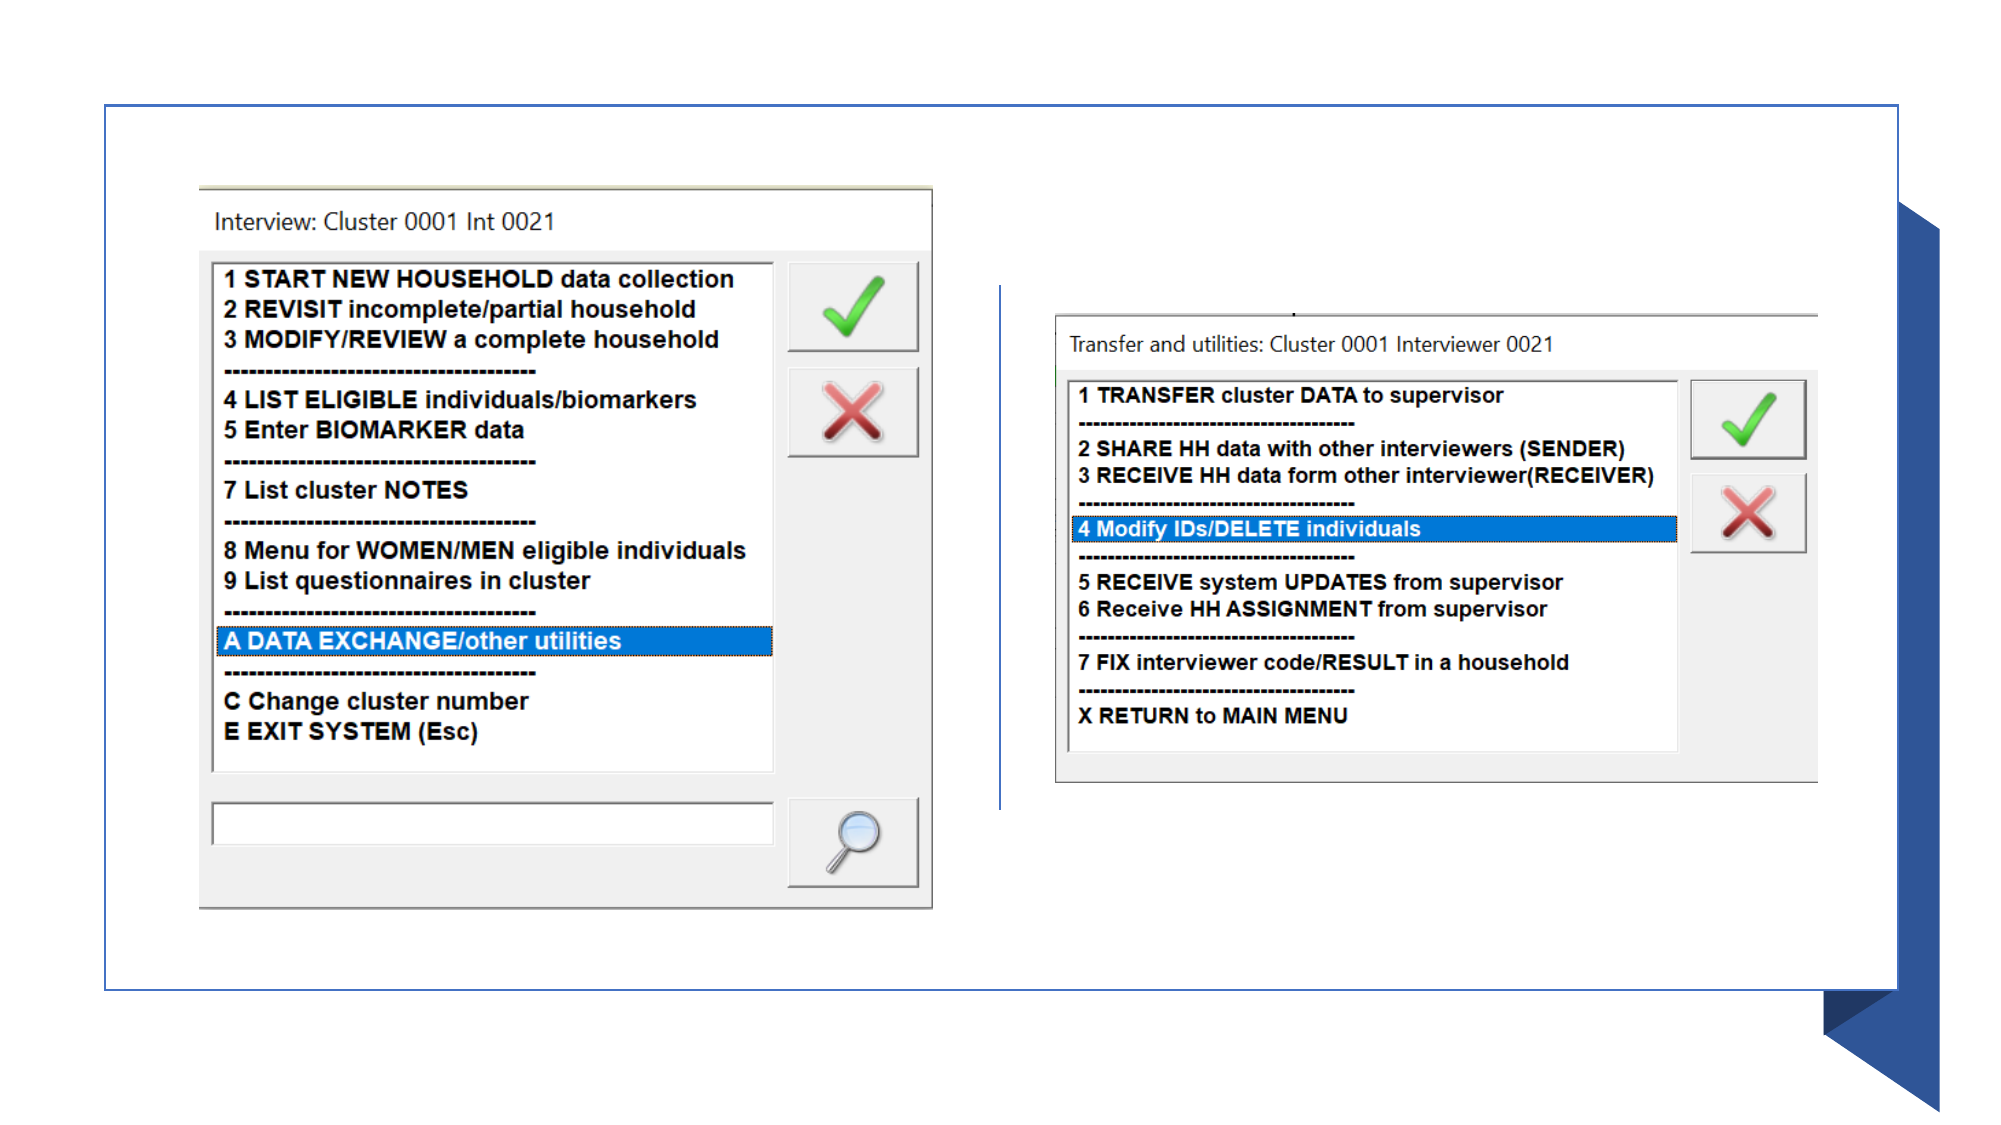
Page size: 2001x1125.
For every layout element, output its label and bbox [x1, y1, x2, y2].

text_box [1823, 990, 1893, 1036]
text_box [104, 105, 1899, 990]
picture [1055, 313, 1818, 783]
picture [198, 185, 933, 910]
text_box [1825, 201, 1940, 1113]
